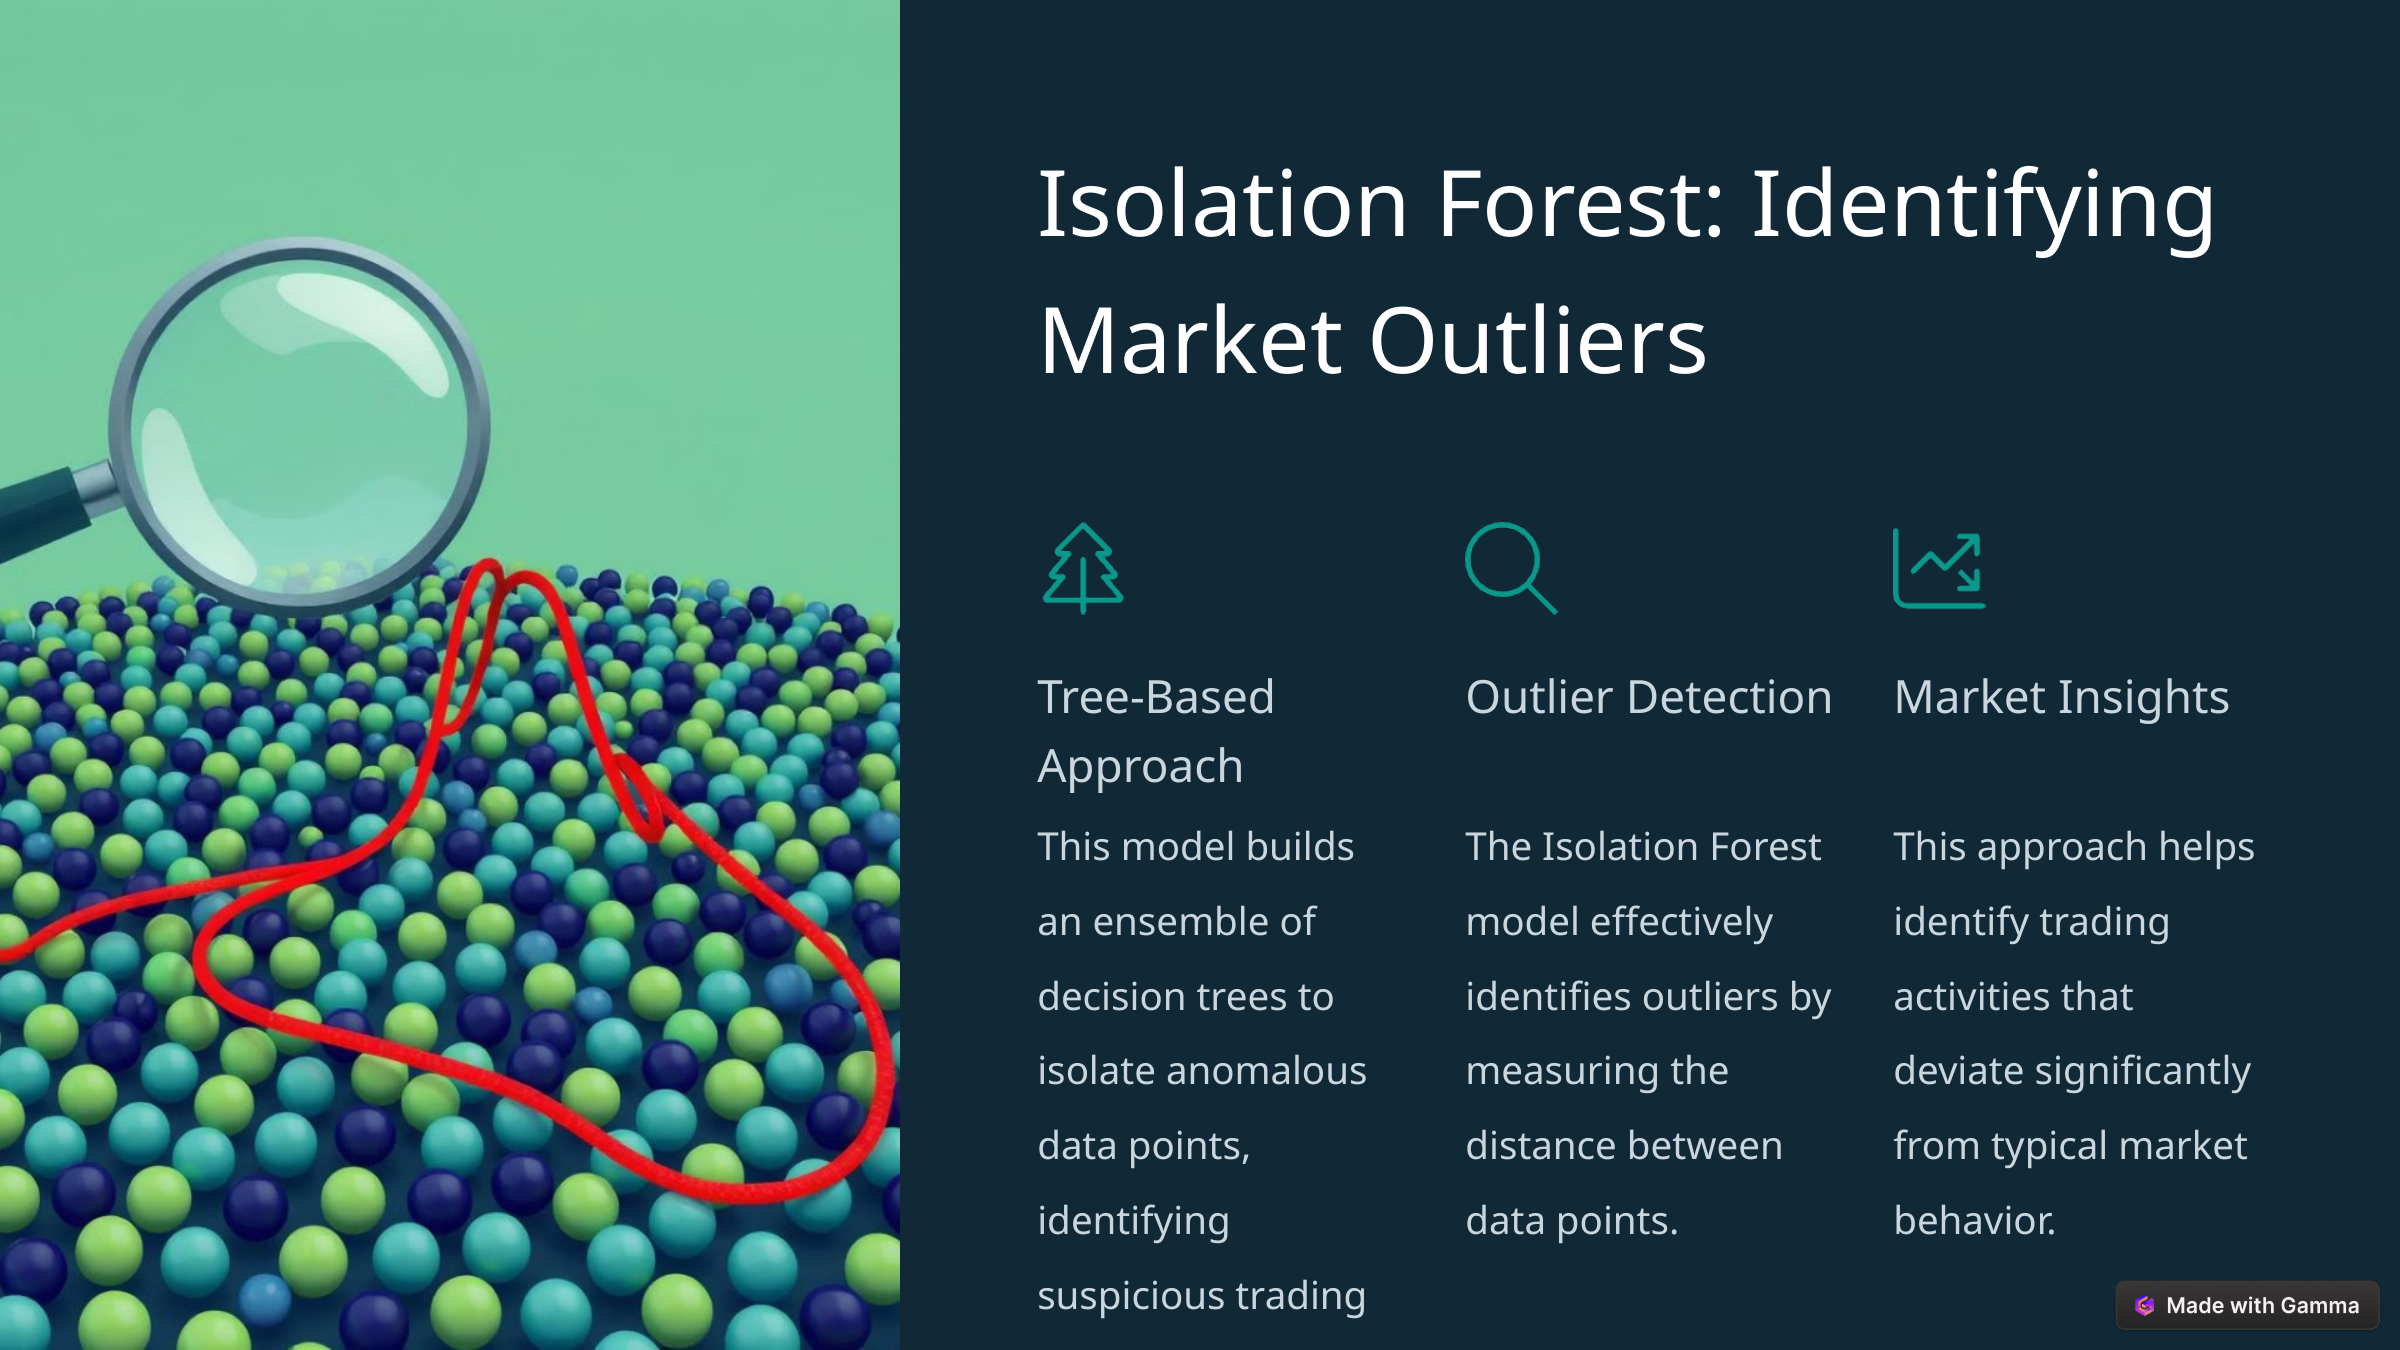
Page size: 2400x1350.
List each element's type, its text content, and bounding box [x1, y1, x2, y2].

text_box Isolation Forest: Identifying Market Outliers [1037, 117, 2263, 464]
text_box This model builds an ensemble of decision trees to isolate anomalous data points, identifying suspicious trading patterns. [1037, 792, 1407, 1233]
text_box Outlier Detection [1465, 653, 1835, 770]
picture [2106, 1271, 2389, 1339]
text_box This approach helps identify trading activities that deviate significantly from typical market behavior. [1893, 792, 2263, 1170]
picture [1893, 522, 1986, 615]
text_box Market Insights [1893, 654, 2263, 770]
picture [1037, 522, 1130, 615]
picture [1465, 522, 1558, 615]
text_box Tree-Based Approach [1037, 653, 1407, 770]
text_box The Isolation Forest model effectively identifies outliers by measuring the distance between data points. [1465, 792, 1835, 1170]
picture [0, 0, 901, 1350]
